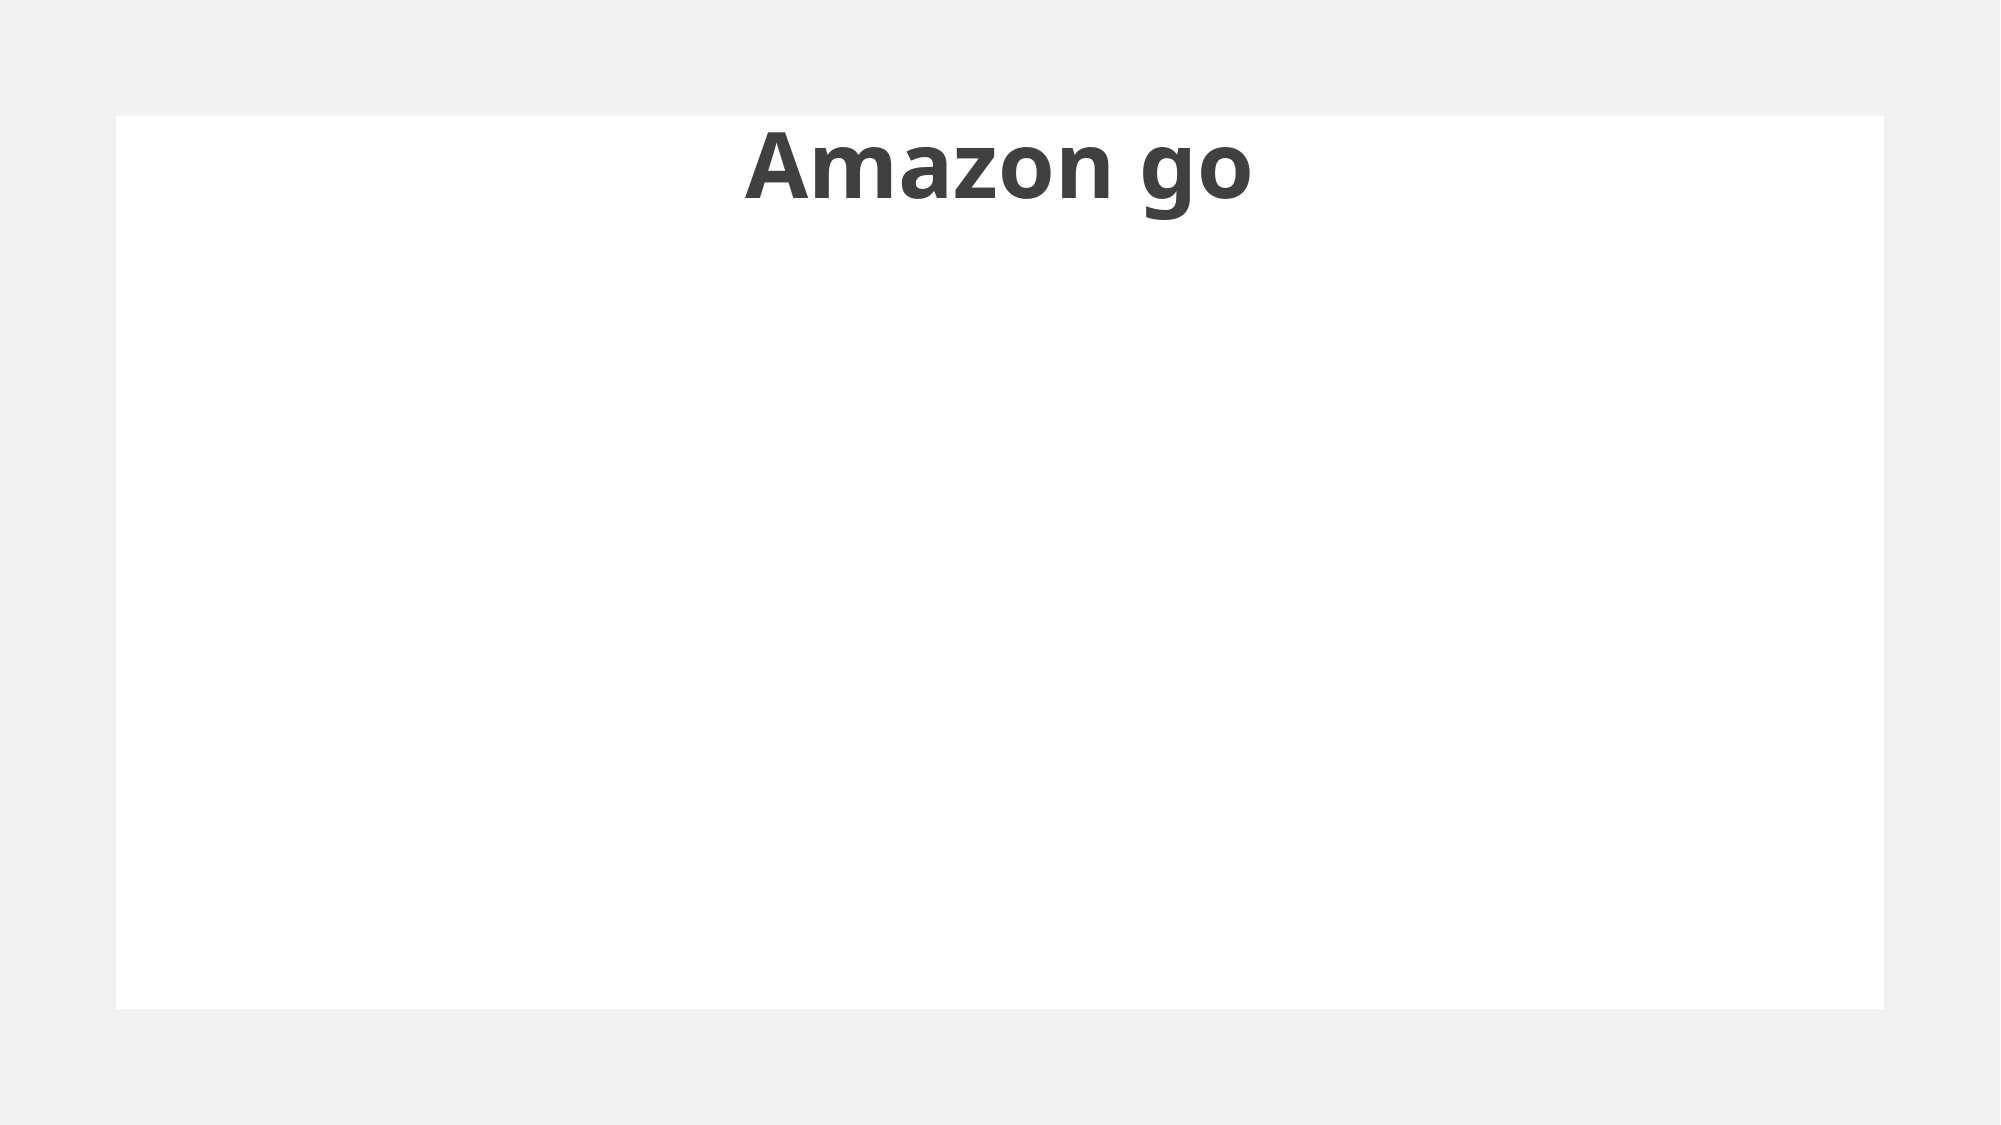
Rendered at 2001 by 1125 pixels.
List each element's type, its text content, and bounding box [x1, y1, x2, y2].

text_box Amazon go [639, 99, 1360, 224]
